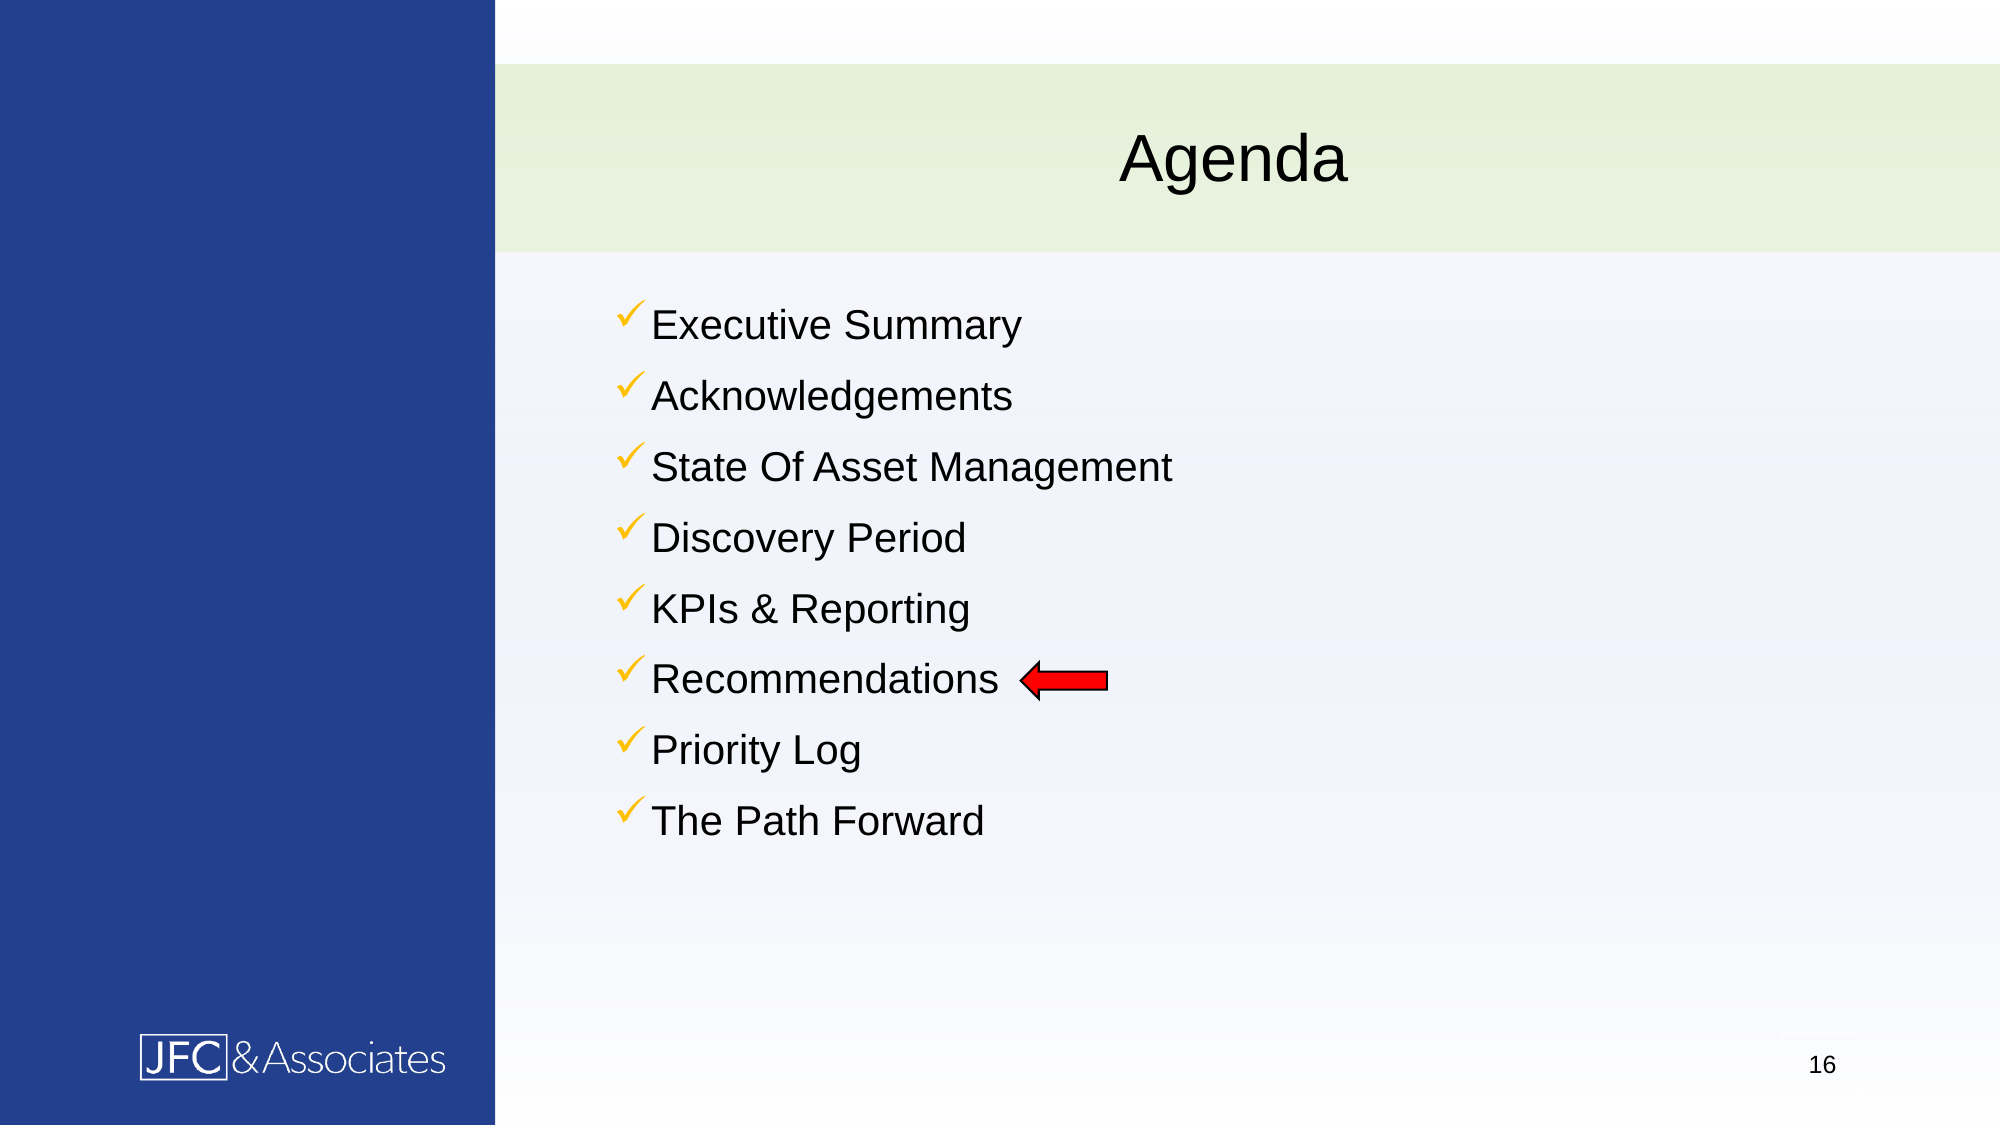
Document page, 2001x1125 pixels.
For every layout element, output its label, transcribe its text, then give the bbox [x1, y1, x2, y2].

text_box [1019, 660, 1108, 702]
slide_number 16 [1782, 1033, 1863, 1094]
list Executive Summary Acknowledgements State Of Asset Management Discovery Period KPIs & Reporting Recommendations Priority Log The Path Forward [598, 290, 1799, 933]
picture [123, 1020, 458, 1094]
list Agenda [694, 102, 1774, 206]
